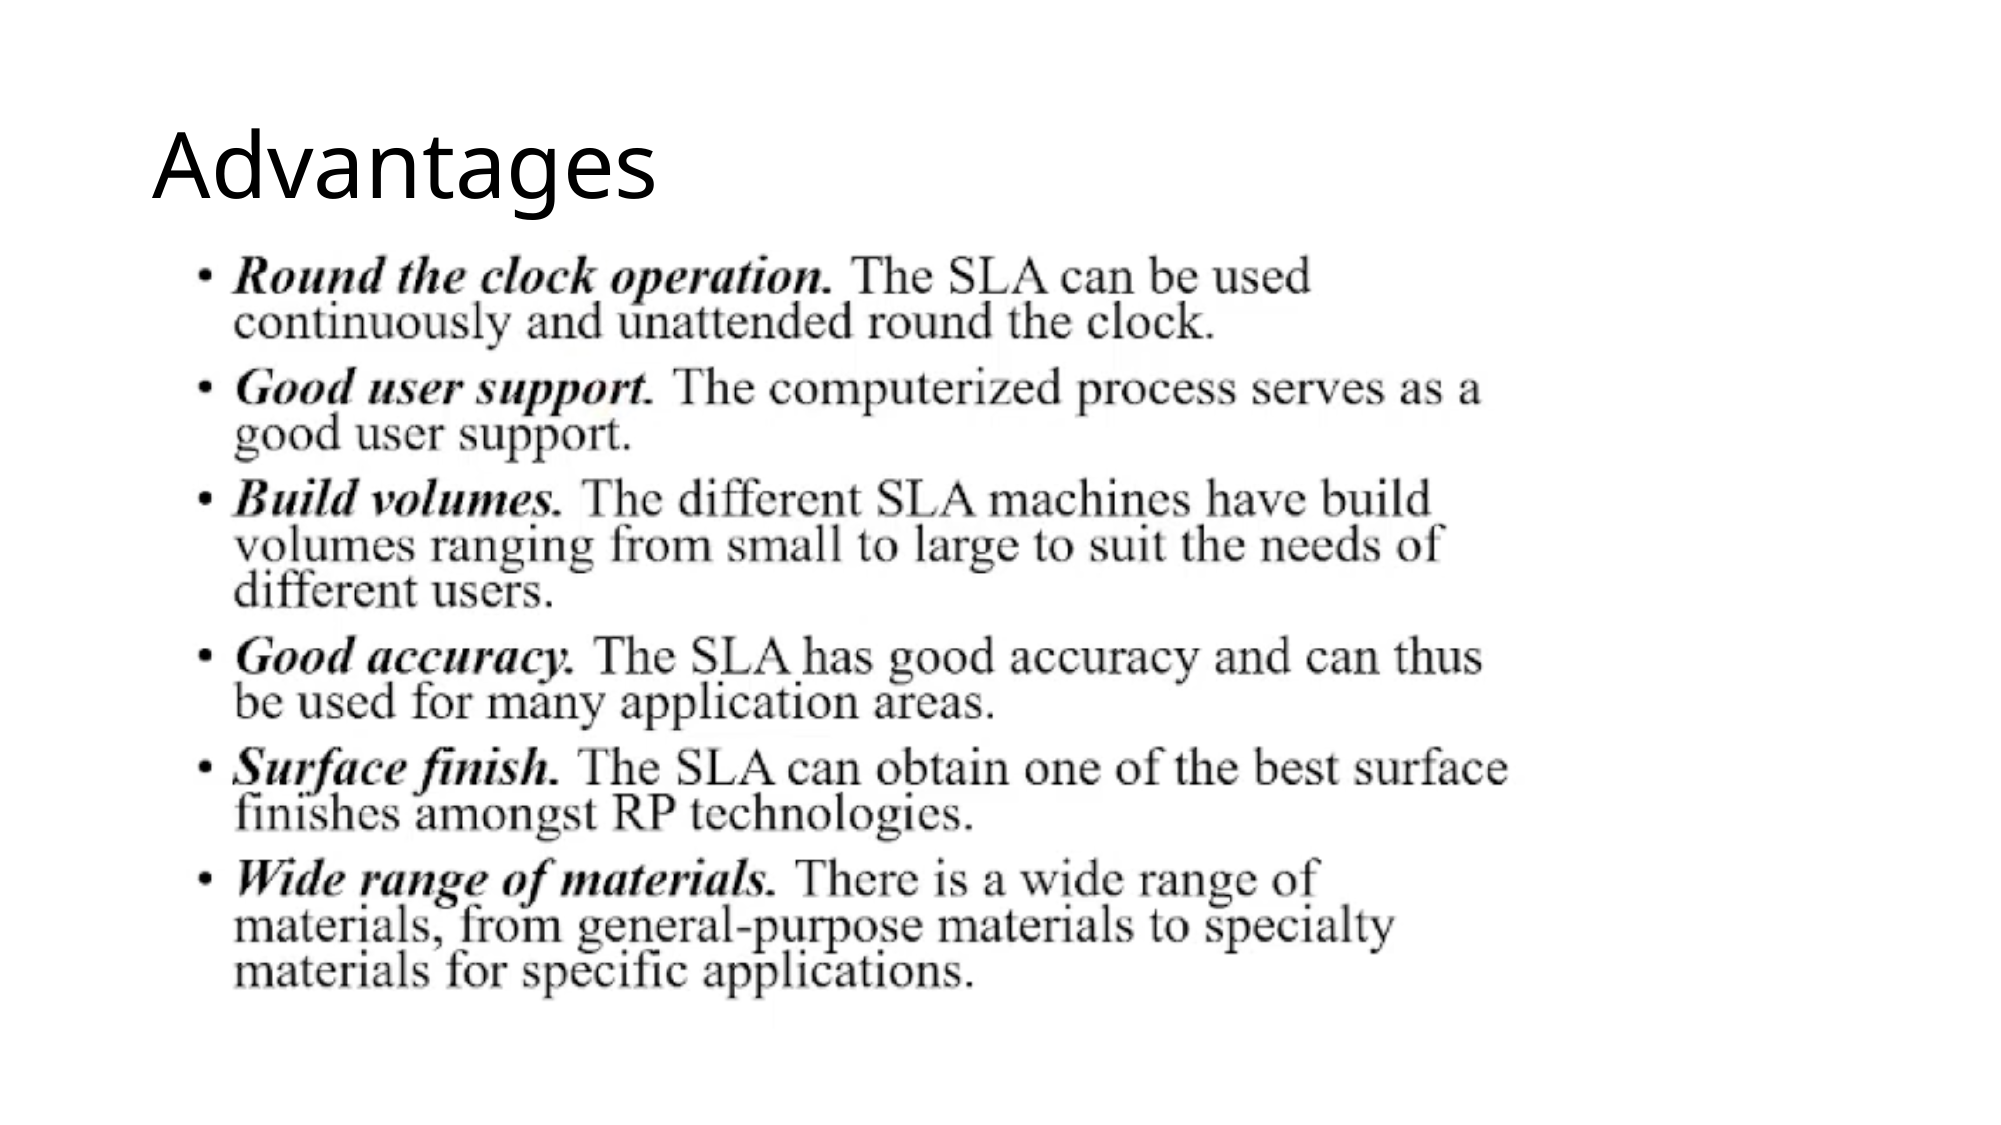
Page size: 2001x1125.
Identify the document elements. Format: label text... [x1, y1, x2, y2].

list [137, 250, 1570, 1038]
title Advantages [137, 59, 1863, 278]
